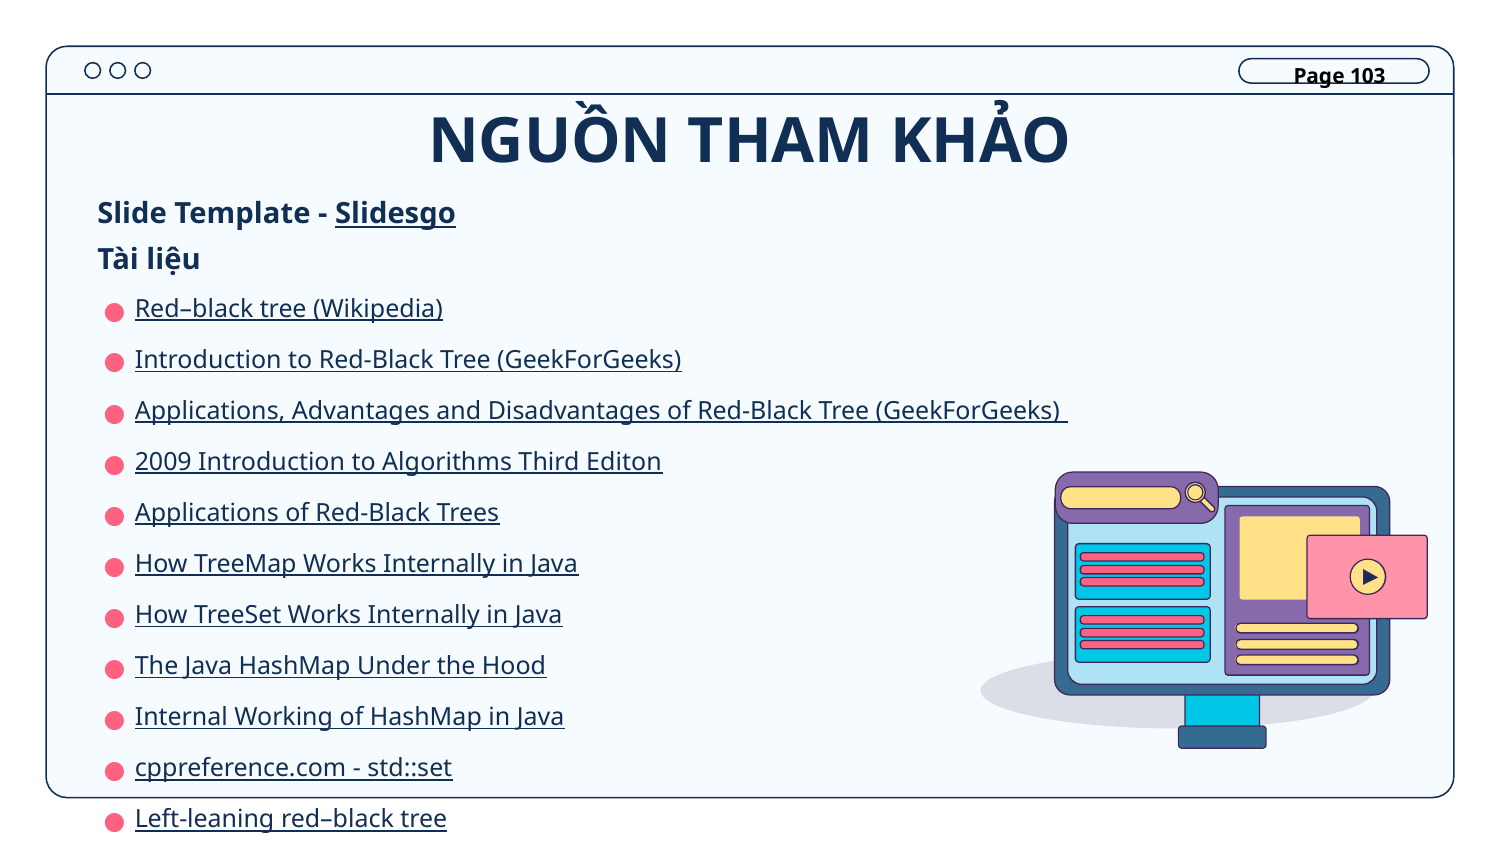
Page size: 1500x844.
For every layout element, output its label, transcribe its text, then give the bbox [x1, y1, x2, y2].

list Slide Template - Slidesgo Tài liệu Red–black tree (Wikipedia) Introduction to Red-Black Tree (GeekForGeeks) Applications, Advantages and Disadvantages of Red-Black Tree (GeekForGeeks) 2009 Introduction to Algorithms Third Editon Applications of Red-Black Trees How TreeMap Works Internally in Java How TreeSet Works Internally in Java The Java HashMap Under the Hood Internal Working of HashMap in Java cppreference.com - std::set Left-leaning red–black tree [82, 179, 1400, 793]
text_box Page 103 [1278, 55, 1406, 96]
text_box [1053, 471, 1429, 750]
text_box [980, 661, 1048, 720]
title NGUỒN THAM KHẢO [118, 85, 1382, 180]
